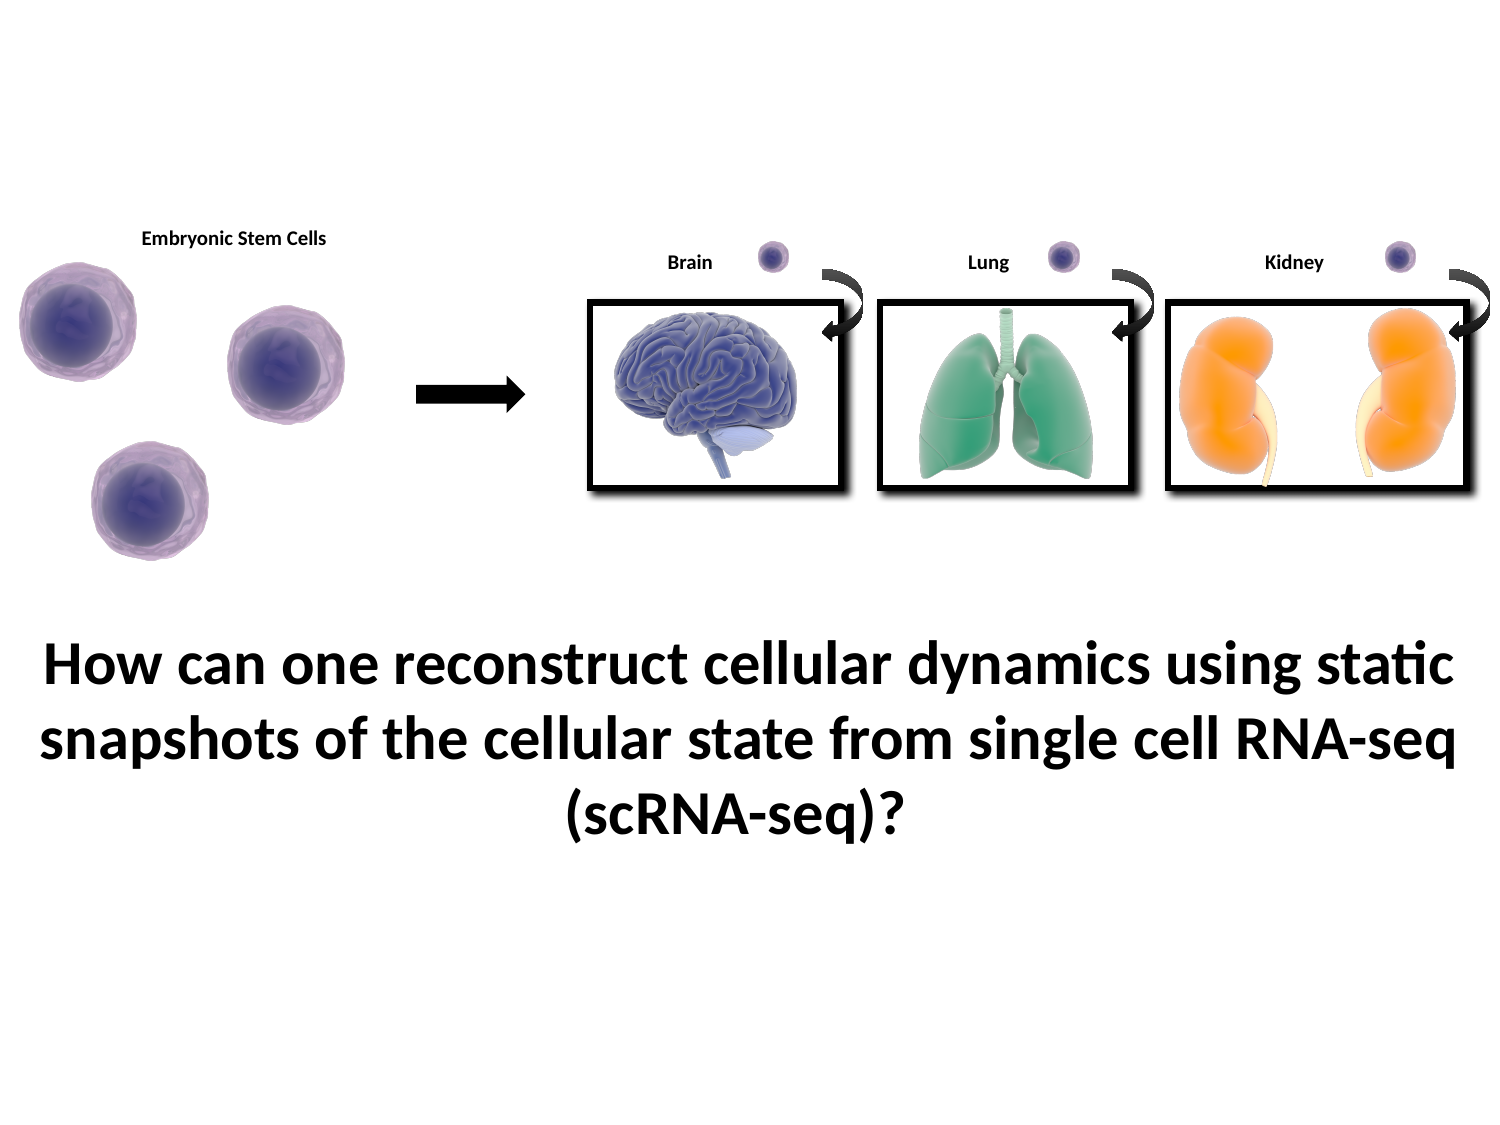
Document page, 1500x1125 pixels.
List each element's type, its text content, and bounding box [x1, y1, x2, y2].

text_box Brain [652, 241, 754, 297]
picture [226, 305, 345, 425]
picture [1178, 308, 1456, 487]
text_box [1448, 268, 1491, 337]
picture [918, 308, 1093, 479]
picture [1385, 241, 1417, 273]
text_box [416, 375, 526, 414]
picture [614, 312, 797, 480]
text_box How can one reconstruct cellular dynamics using static snapshots of the cellular state from single cell RNA-seq (scRNA-seq)? [0, 606, 1500, 721]
text_box Embryonic Stem Cells [126, 187, 436, 288]
text_box [1111, 268, 1154, 342]
picture [1048, 241, 1080, 273]
picture [90, 441, 209, 562]
text_box [821, 268, 864, 342]
picture [19, 262, 137, 383]
picture [758, 241, 790, 273]
text_box Lung [953, 241, 1047, 297]
text_box [1168, 302, 1467, 489]
text_box Kidney [1250, 241, 1377, 297]
text_box [590, 302, 842, 489]
text_box [880, 302, 1132, 489]
